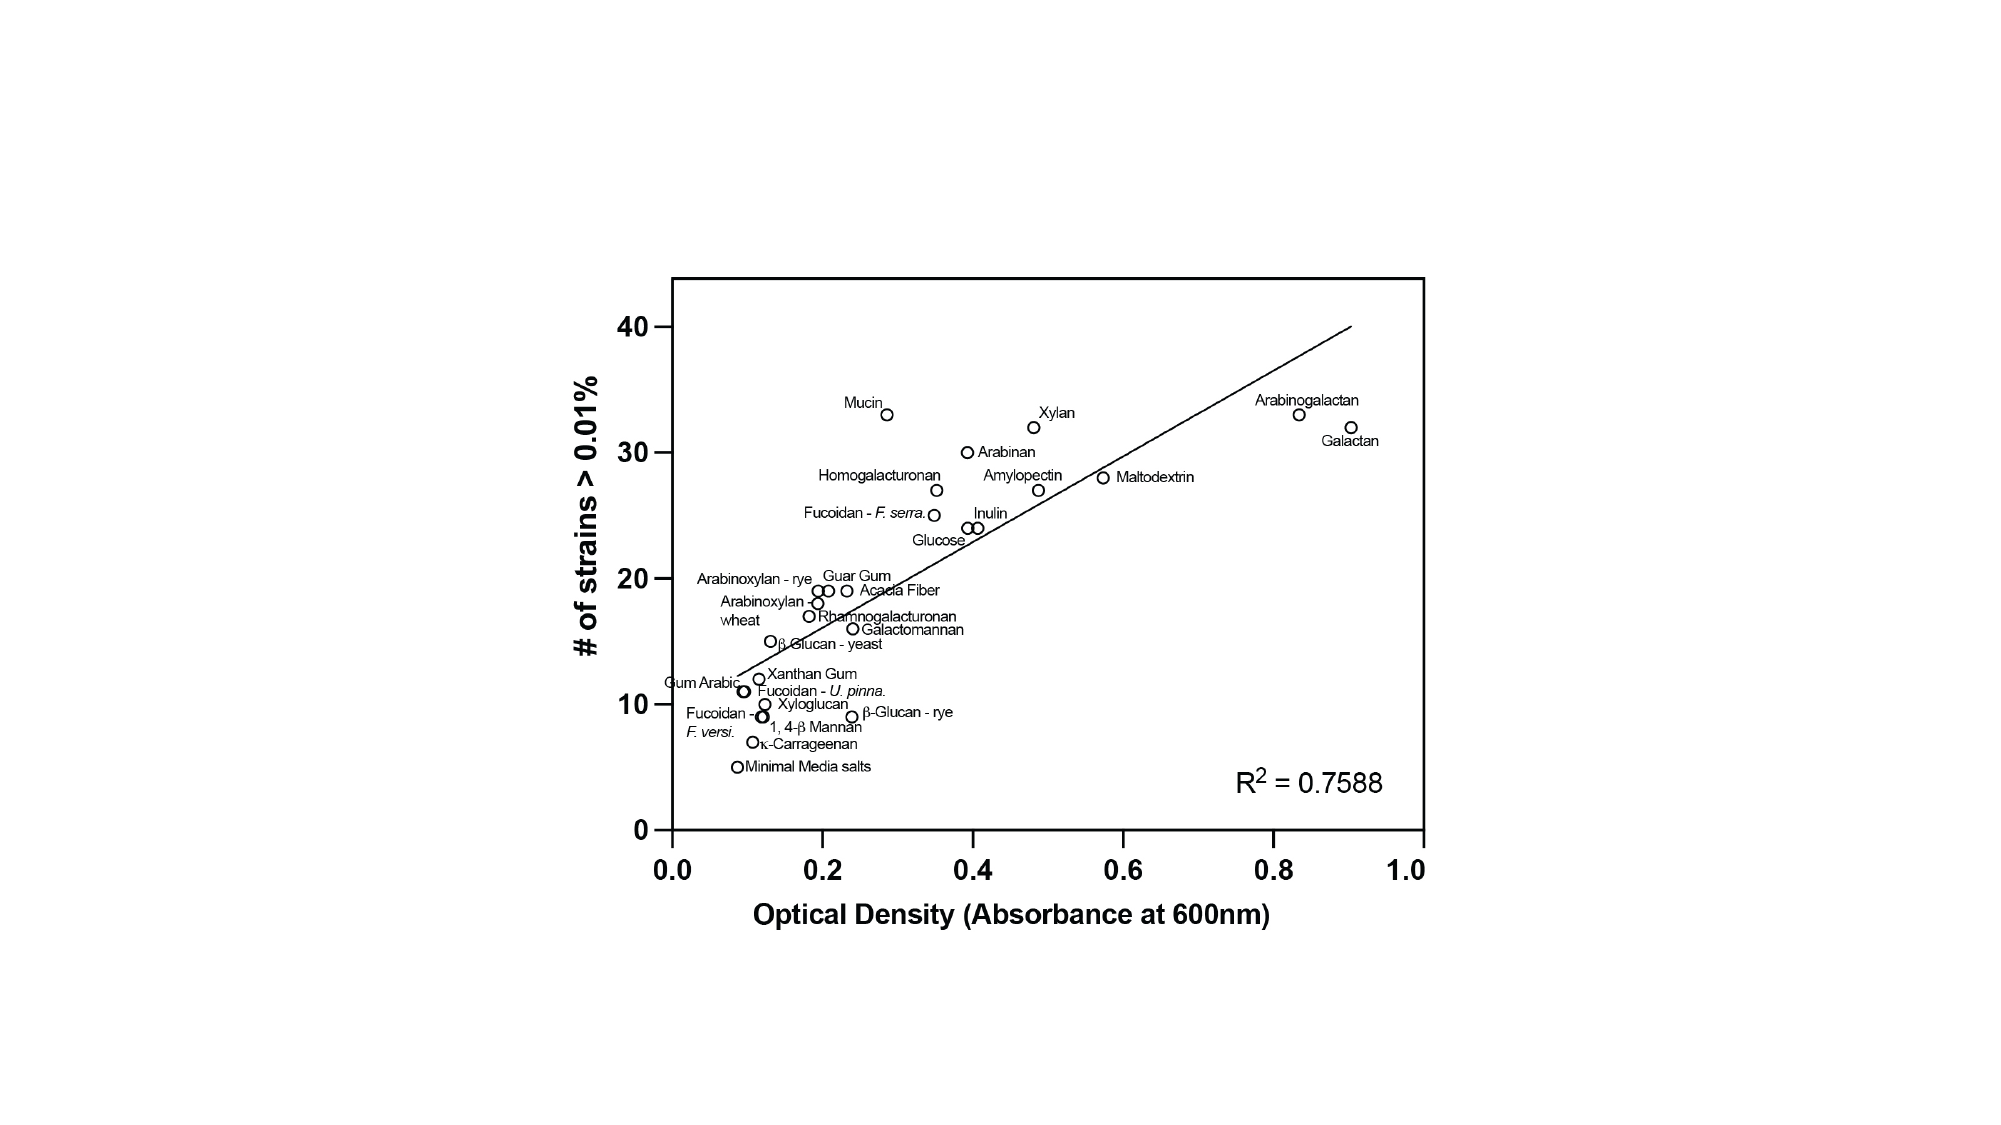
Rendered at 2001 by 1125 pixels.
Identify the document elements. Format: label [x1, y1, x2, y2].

list [568, 276, 1432, 937]
